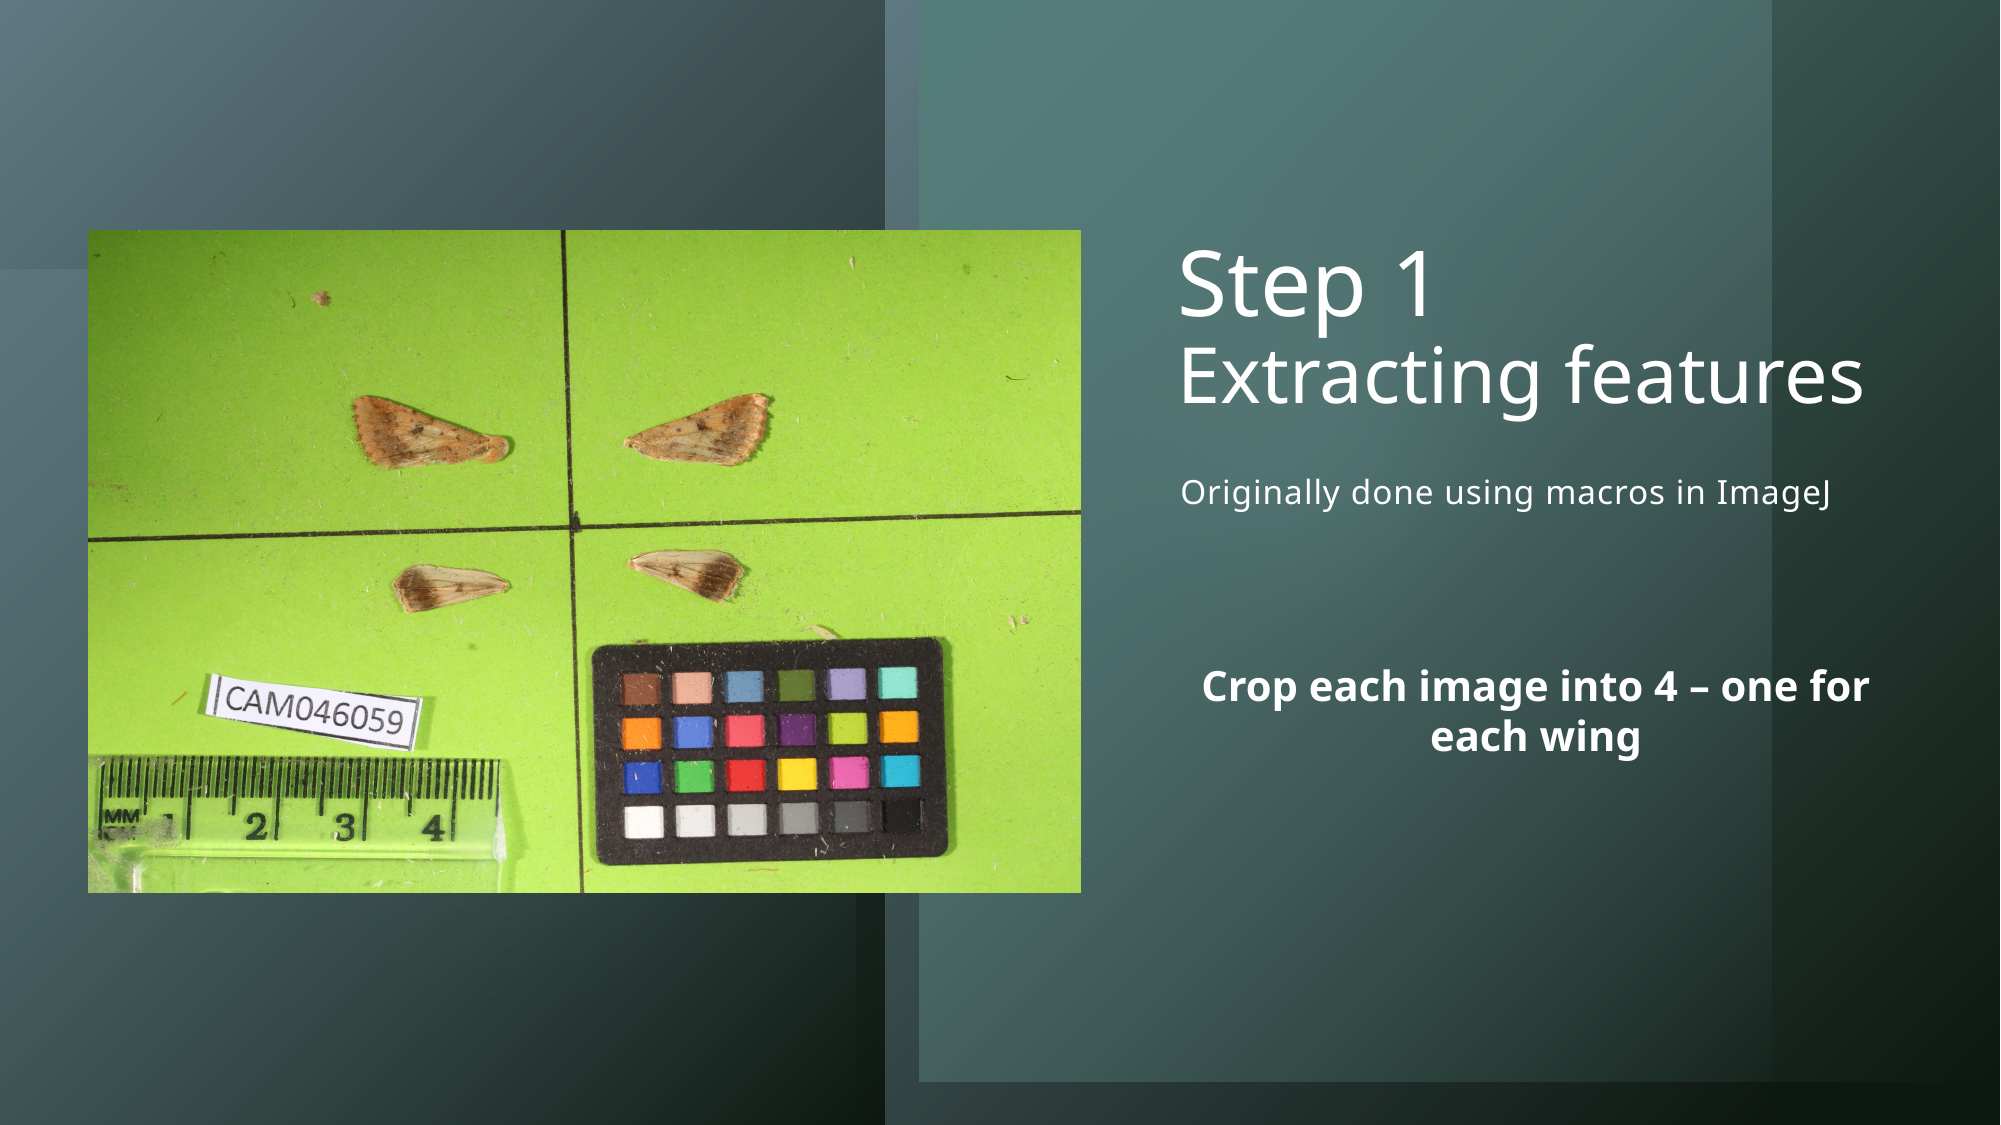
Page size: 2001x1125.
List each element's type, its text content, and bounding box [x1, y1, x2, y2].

list Originally done using macros in ImageJ [1165, 453, 1910, 578]
text_box Crop each image into 4 – one for each wing [1167, 652, 1905, 767]
title Step 1 Extracting features [1162, 230, 1910, 448]
picture [88, 230, 1081, 893]
